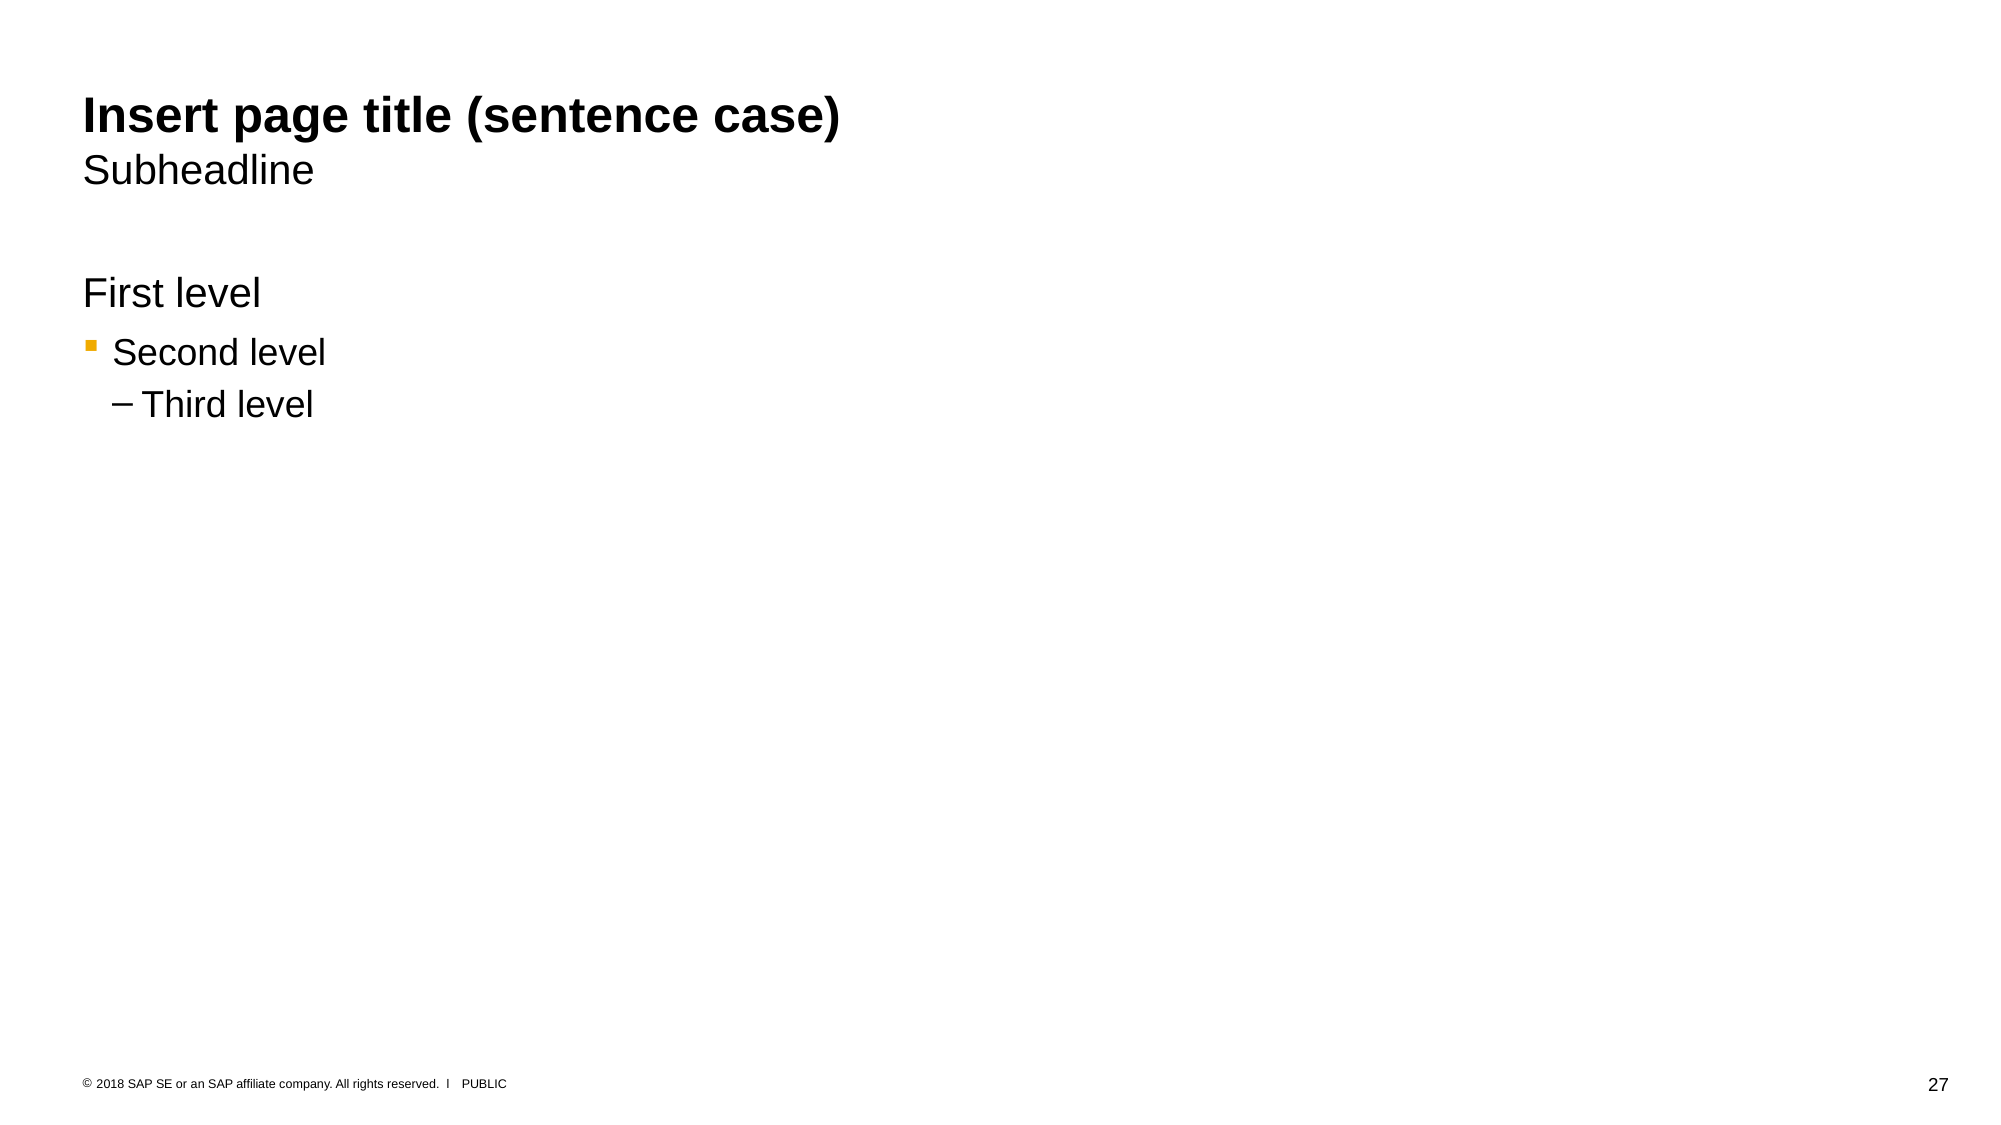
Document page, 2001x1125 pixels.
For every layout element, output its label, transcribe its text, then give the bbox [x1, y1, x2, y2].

title Insert page title (sentence case) Subheadline [82, 82, 1918, 194]
list First level Second level Third level [82, 265, 1918, 1040]
